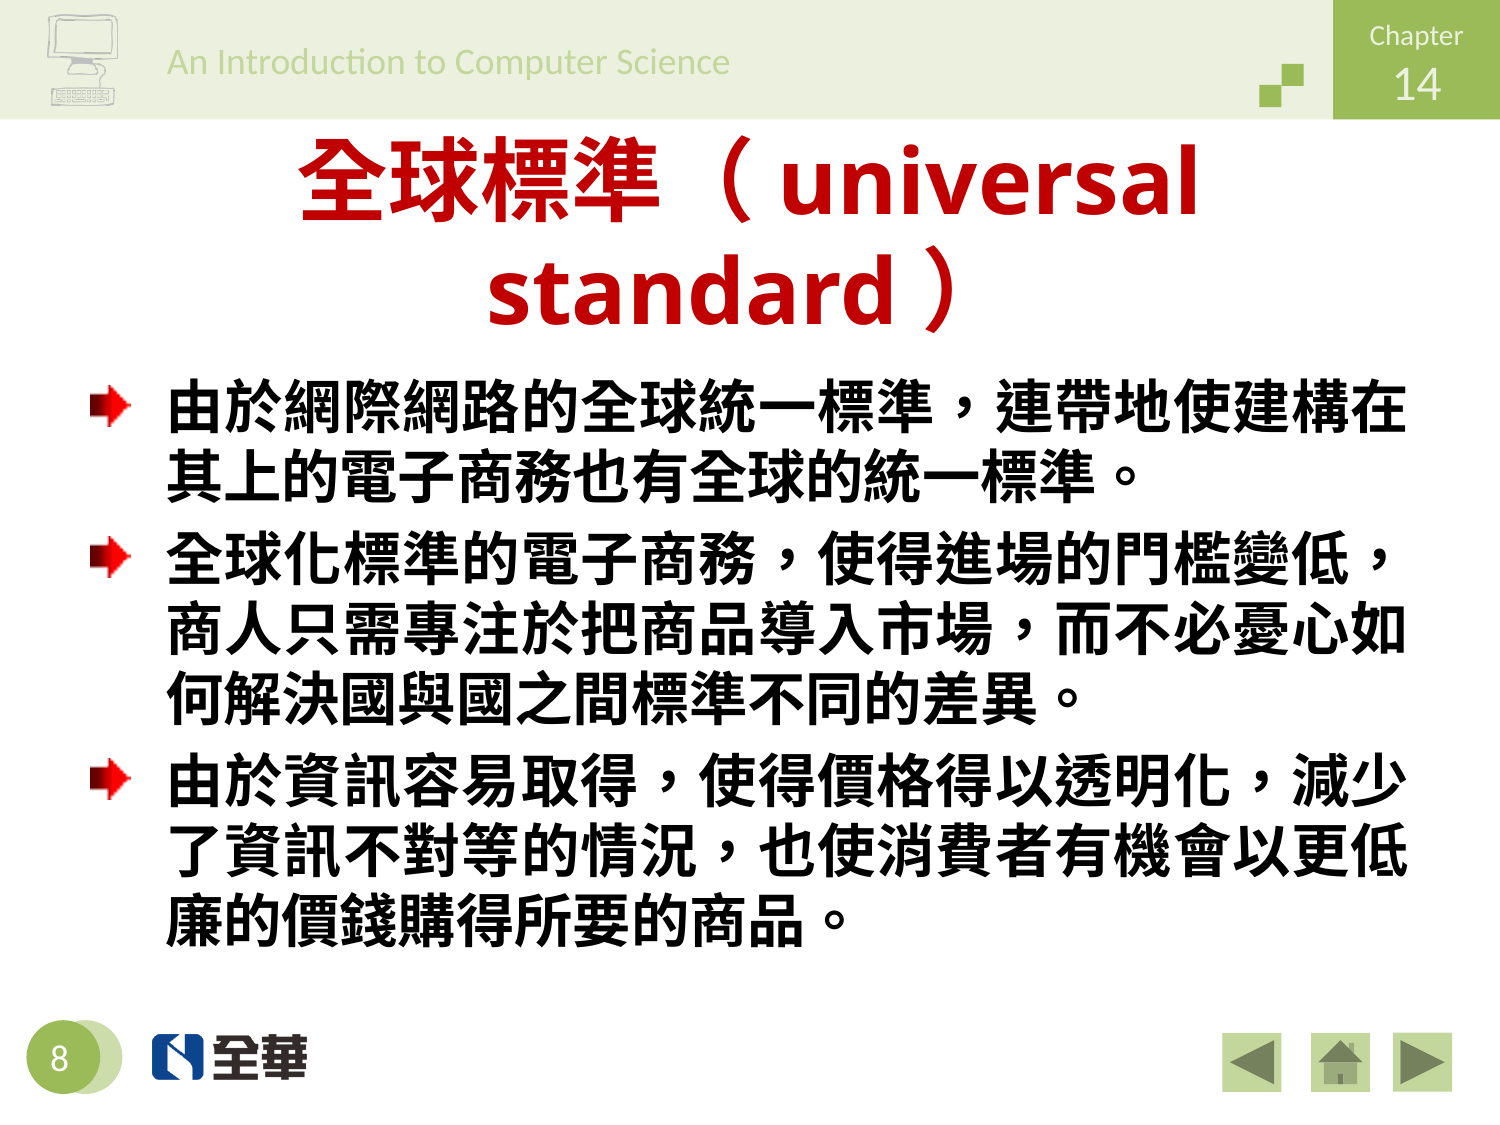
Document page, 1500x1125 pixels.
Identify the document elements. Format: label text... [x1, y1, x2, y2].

picture [152, 1034, 307, 1080]
title 全球標準（universal standard） [75, 138, 1425, 327]
picture [90, 536, 131, 578]
list 由於網際網路的全球統一標準，連帶地使建構在其上的電子商務也有全球的統一標準。 全球化標準的電子商務，使得進場的門檻變低，商人只需專注於把商品導入市場，而不必憂心如何解決國與國之間標準不同的差異。 由於資訊容易取得，使得價格得以透明化，減少了資訊不對等的情況，也使消費者有機會以更低廉的價錢購得所要的商品。 [75, 363, 1425, 1005]
picture [90, 385, 131, 427]
picture [47, 14, 118, 106]
picture [90, 758, 131, 800]
